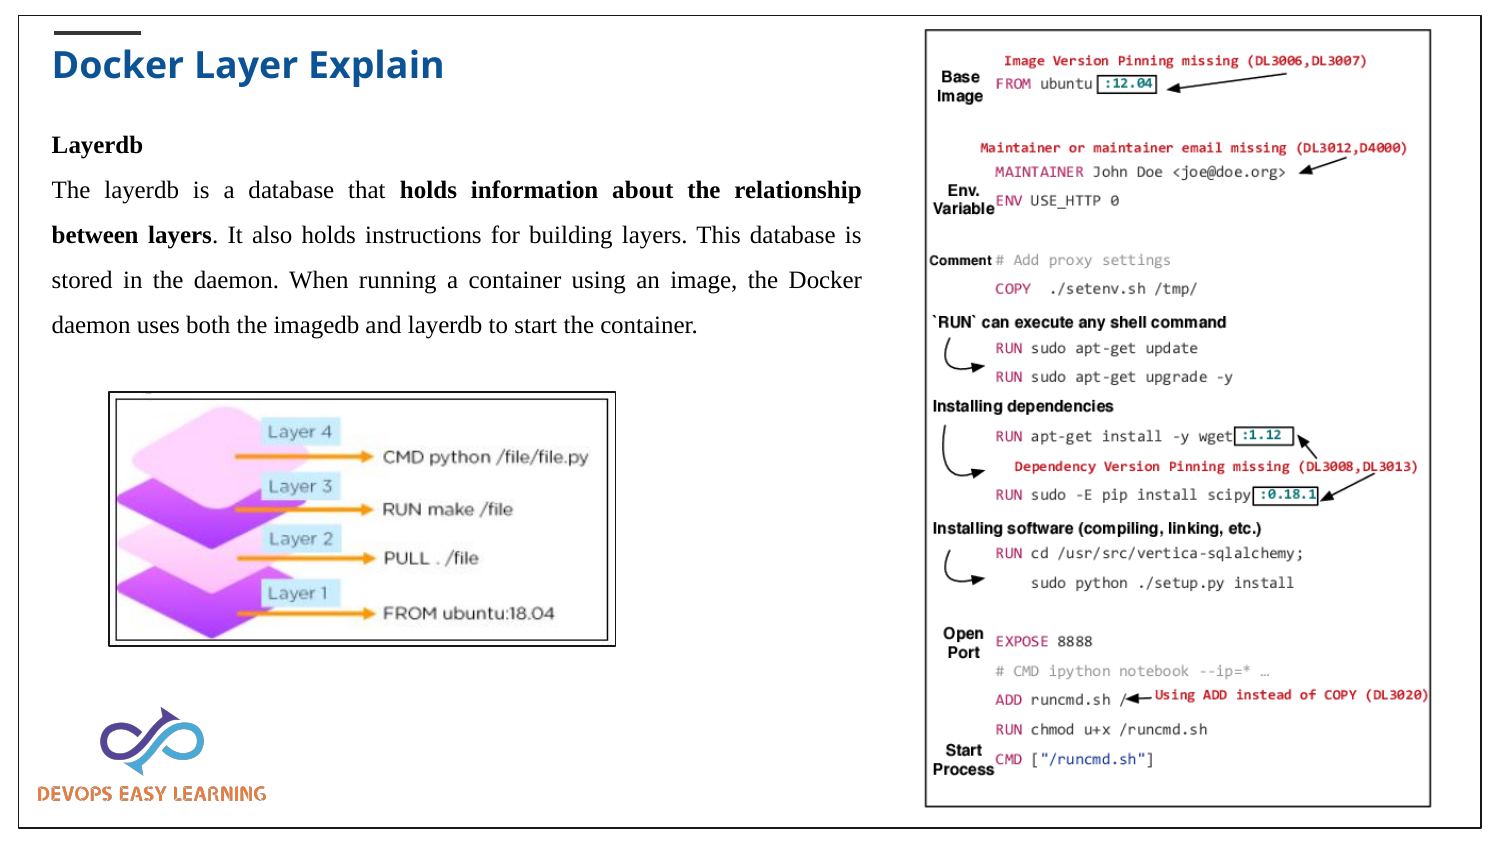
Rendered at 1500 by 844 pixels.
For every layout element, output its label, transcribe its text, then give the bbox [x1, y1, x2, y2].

picture [921, 25, 1434, 811]
text_box [18, 15, 1482, 829]
picture [109, 392, 615, 646]
text_box Layerdb The layerdb is a database that holds information about the relationship between layers. It also holds instructions for building layers. This database is stored in the daemon. When running a container using an image, the Docker daemon uses both the imagedb and layerdb to start the container. [36, 98, 878, 354]
text_box Docker Layer Explain [36, 33, 916, 94]
picture [27, 696, 277, 821]
